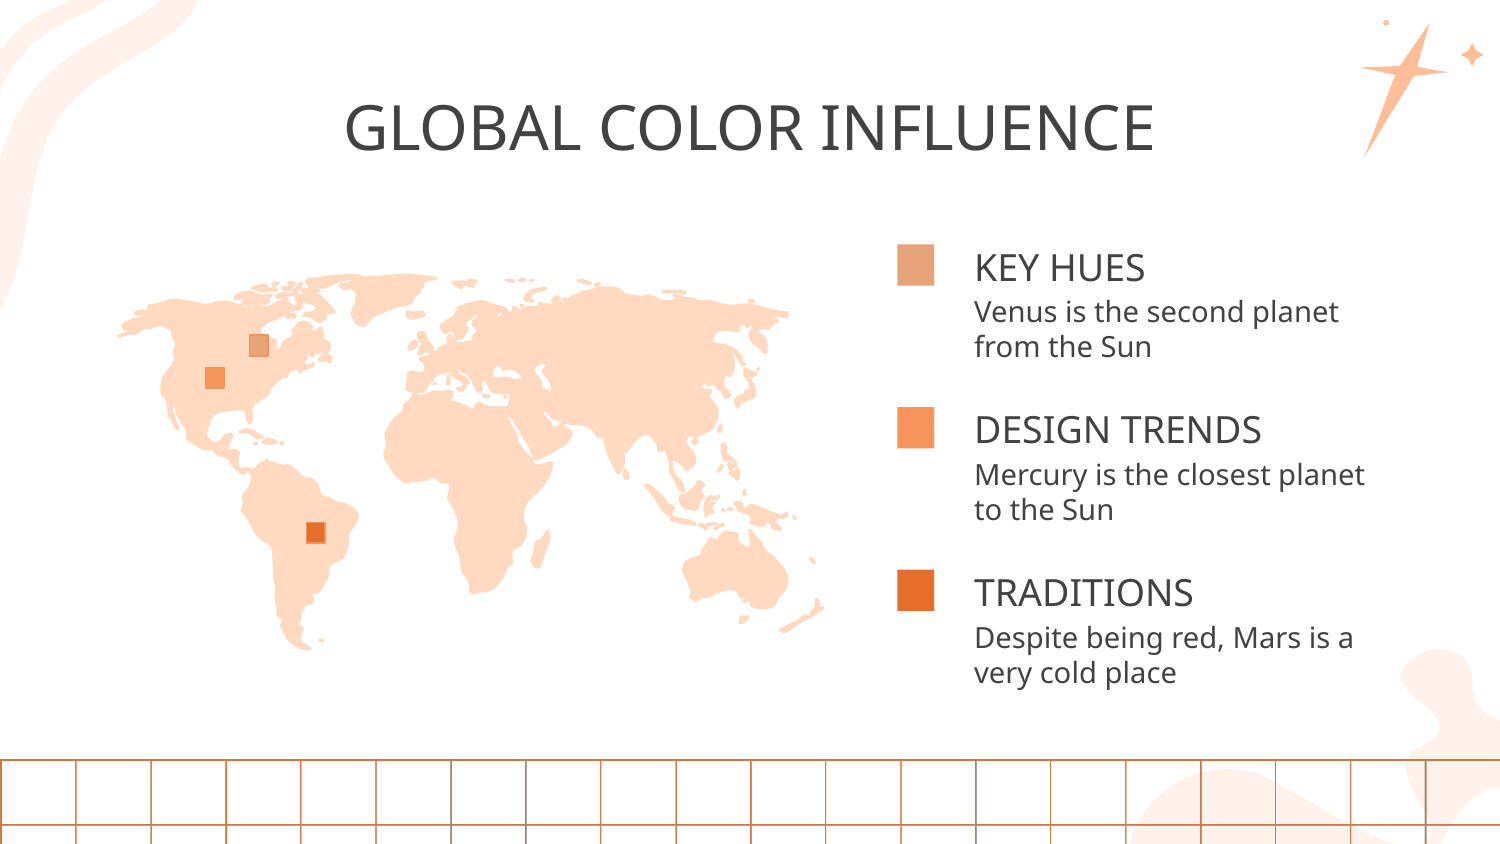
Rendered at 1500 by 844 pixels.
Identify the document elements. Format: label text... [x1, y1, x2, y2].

text_box KEY HUES [959, 226, 1383, 278]
text_box [897, 244, 935, 286]
text_box Venus is the second planet from the Sun [959, 278, 1383, 373]
text_box [897, 407, 935, 449]
text_box Despite being red, Mars is a very cold place [959, 603, 1383, 698]
title GLOBAL COLOR INFLUENCE [118, 72, 1382, 167]
text_box Mercury is the closest planet to the Sun [959, 441, 1383, 535]
text_box [897, 569, 935, 611]
text_box TRADITIONS [959, 551, 1383, 603]
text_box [116, 273, 825, 651]
text_box DESIGN TRENDS [959, 389, 1383, 441]
picture [0, 759, 1500, 844]
